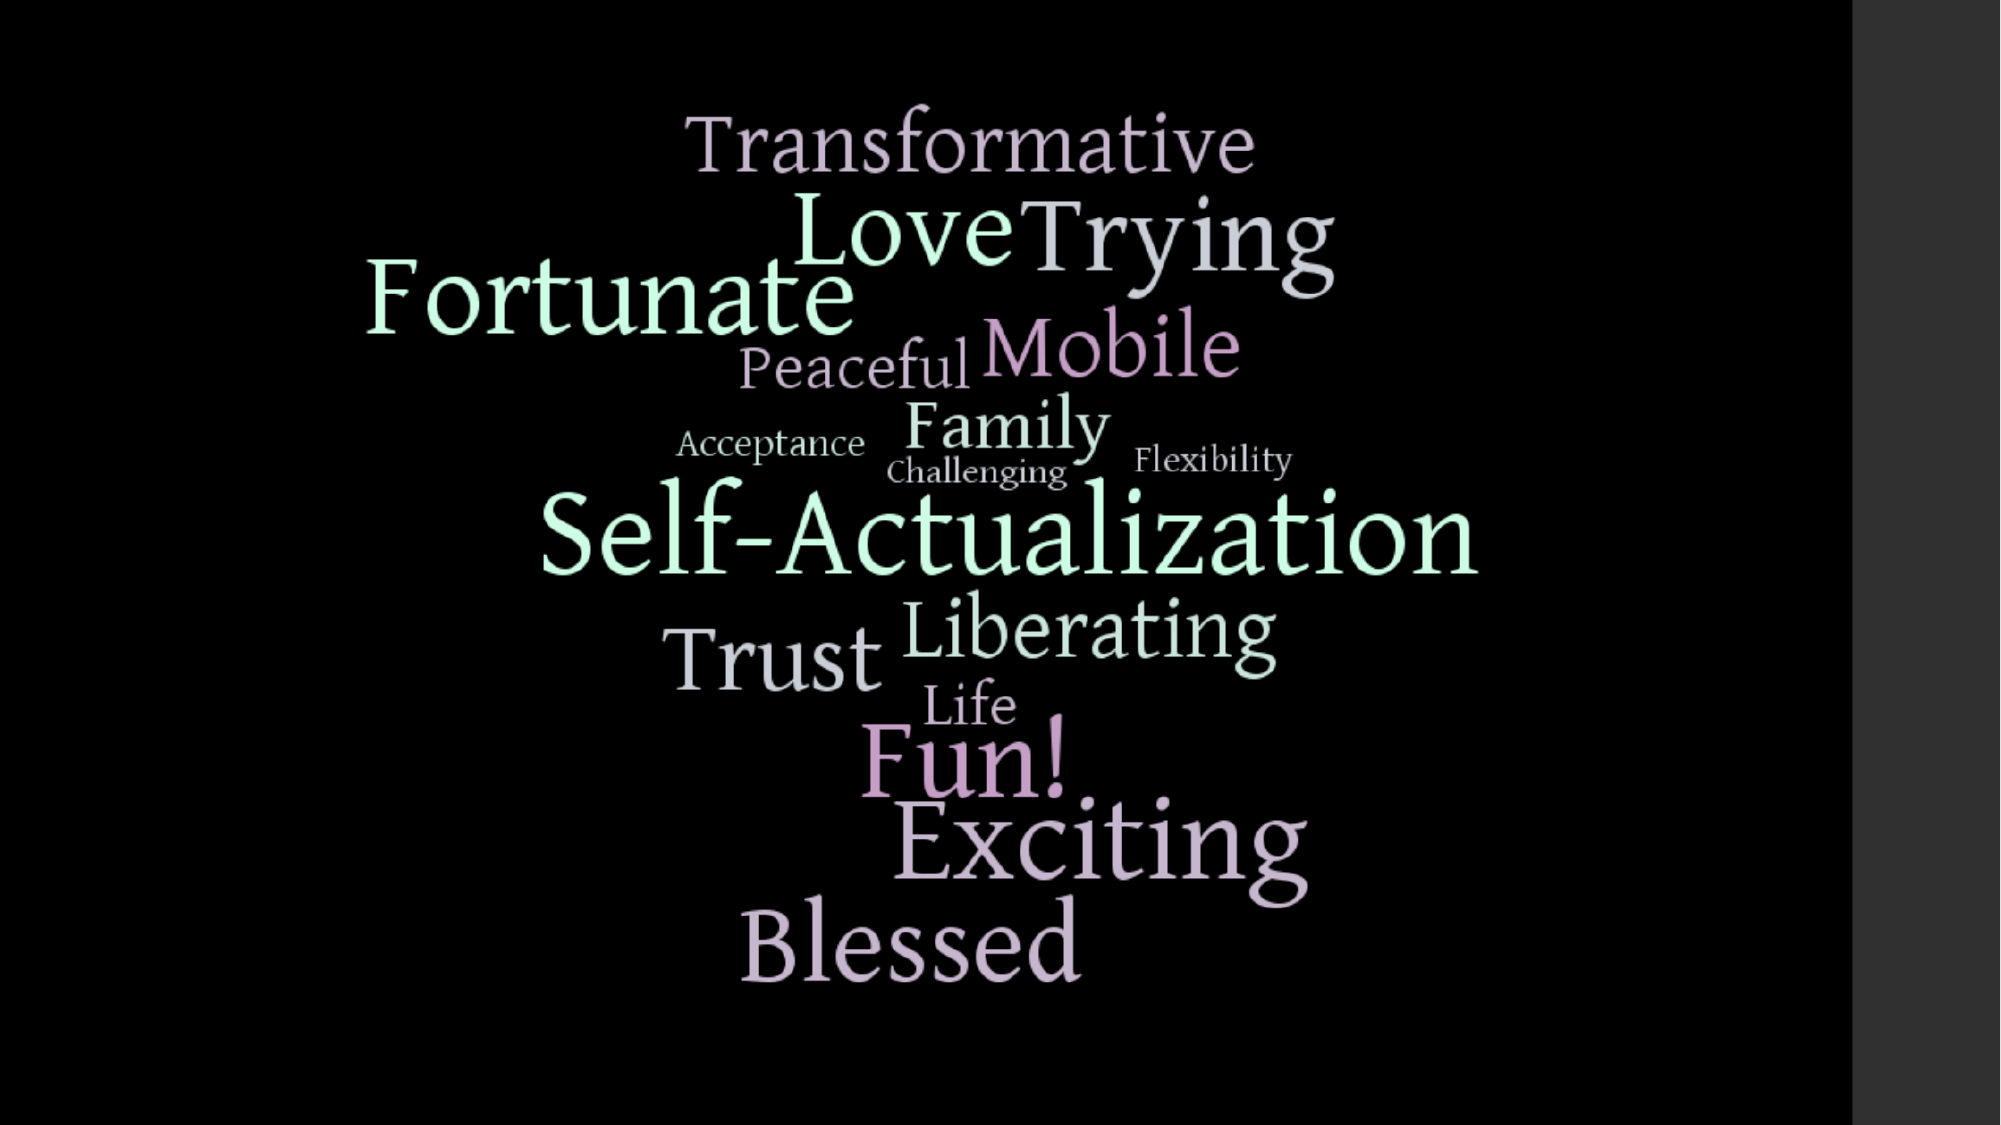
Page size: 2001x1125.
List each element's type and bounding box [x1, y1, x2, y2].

picture [235, 33, 1552, 1092]
